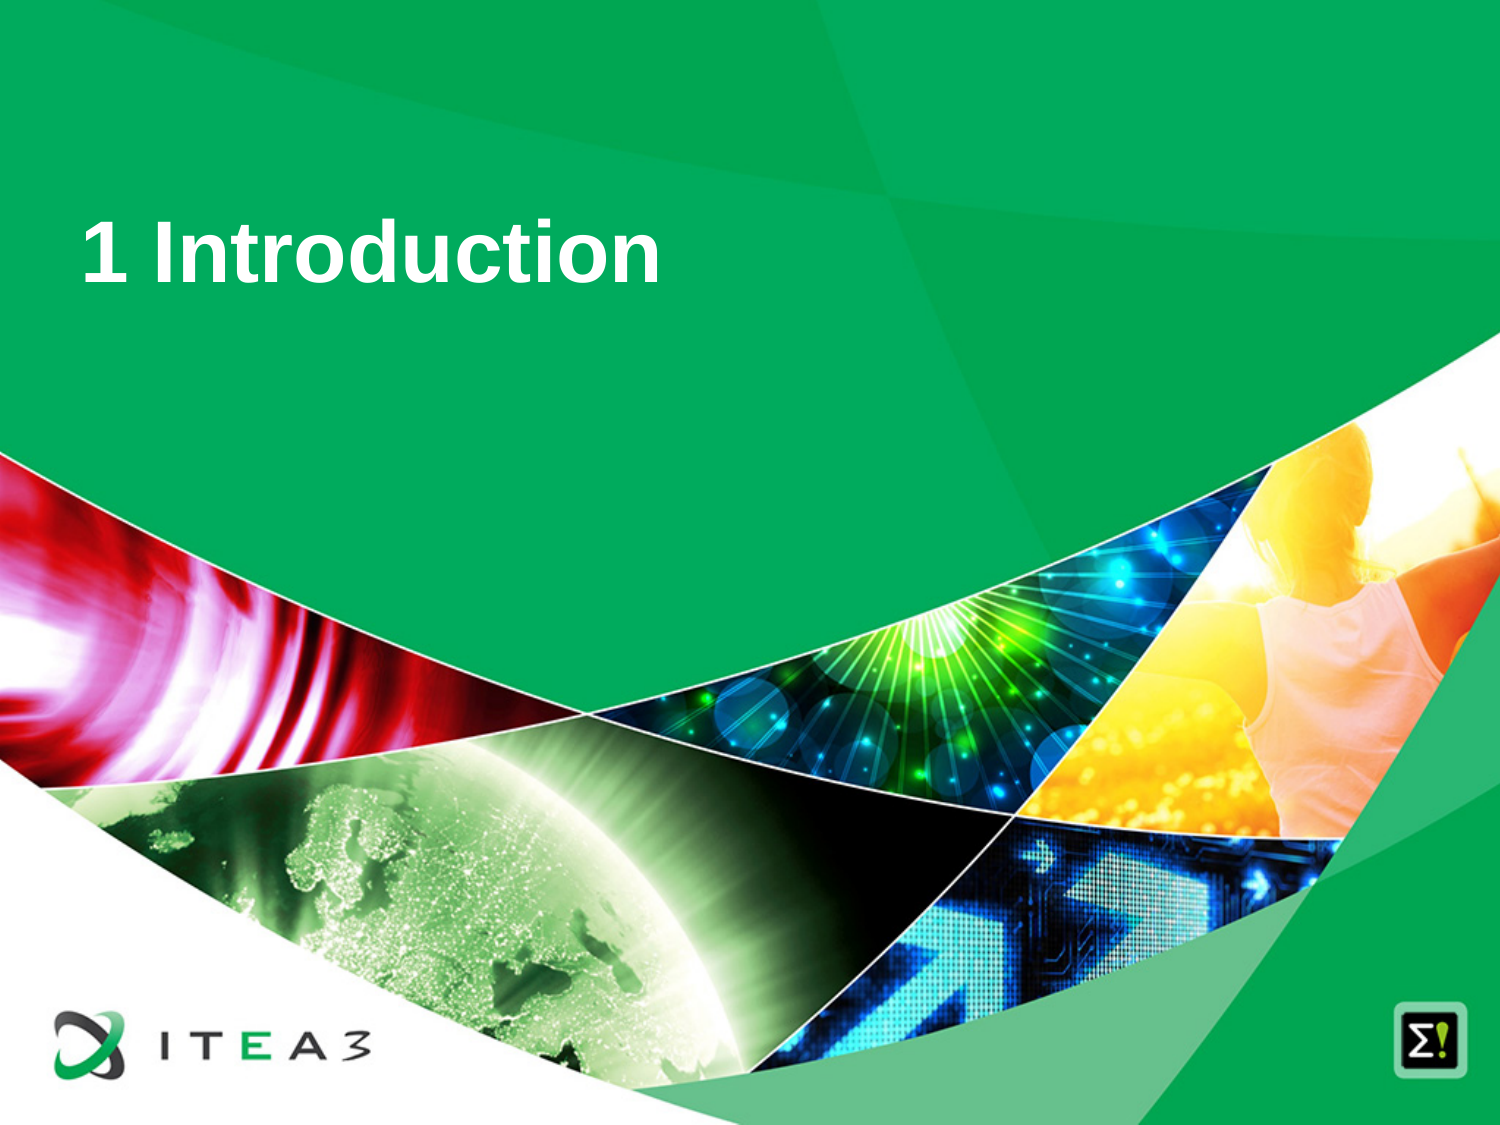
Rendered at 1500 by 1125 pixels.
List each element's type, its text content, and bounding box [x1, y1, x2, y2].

title 1 Introduction [64, 66, 1424, 308]
picture [0, 0, 1500, 1125]
